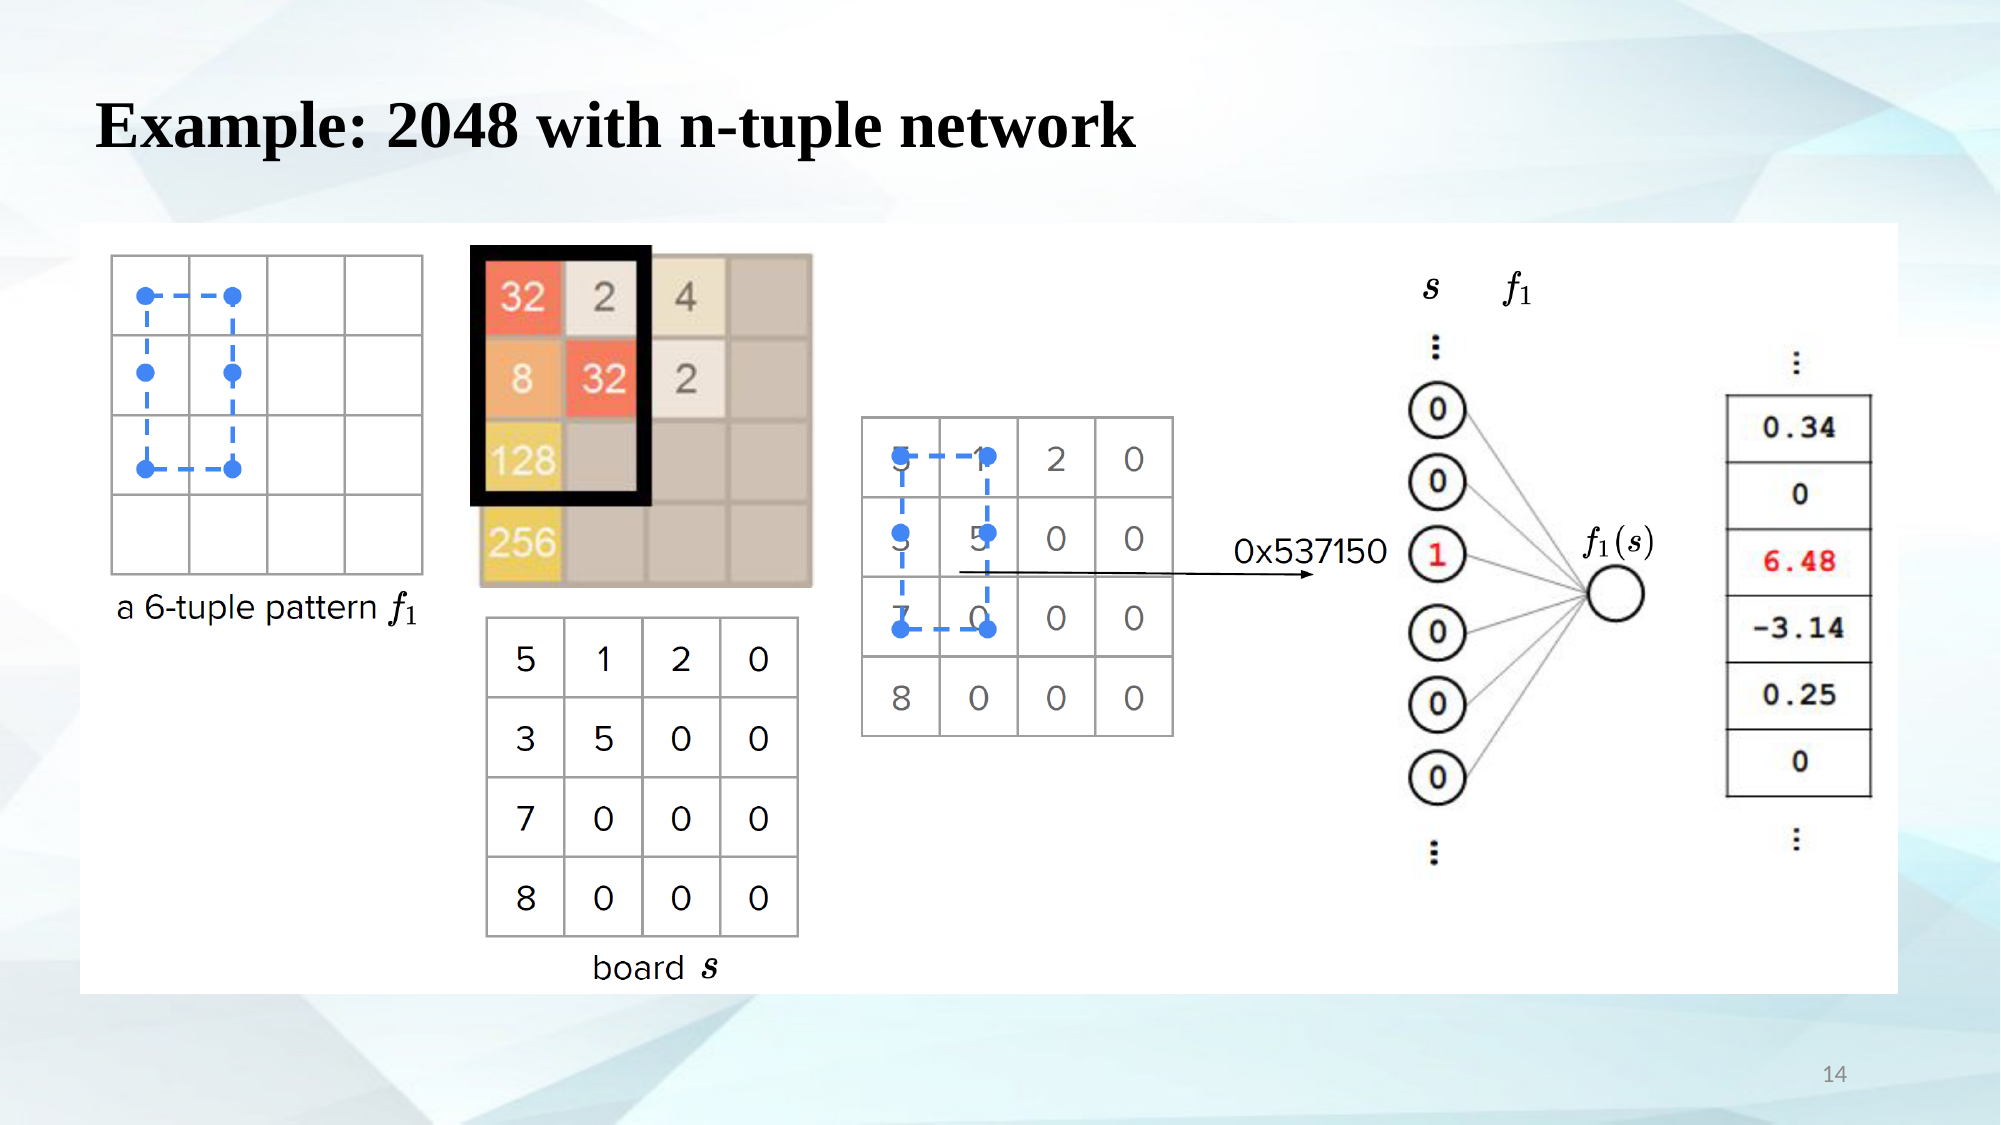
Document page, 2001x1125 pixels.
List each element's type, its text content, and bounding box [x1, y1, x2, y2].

title Example: 2048 with n-tuple network [80, 53, 1806, 200]
slide_number 14 [1412, 1042, 1863, 1103]
picture [0, 0, 2001, 1125]
